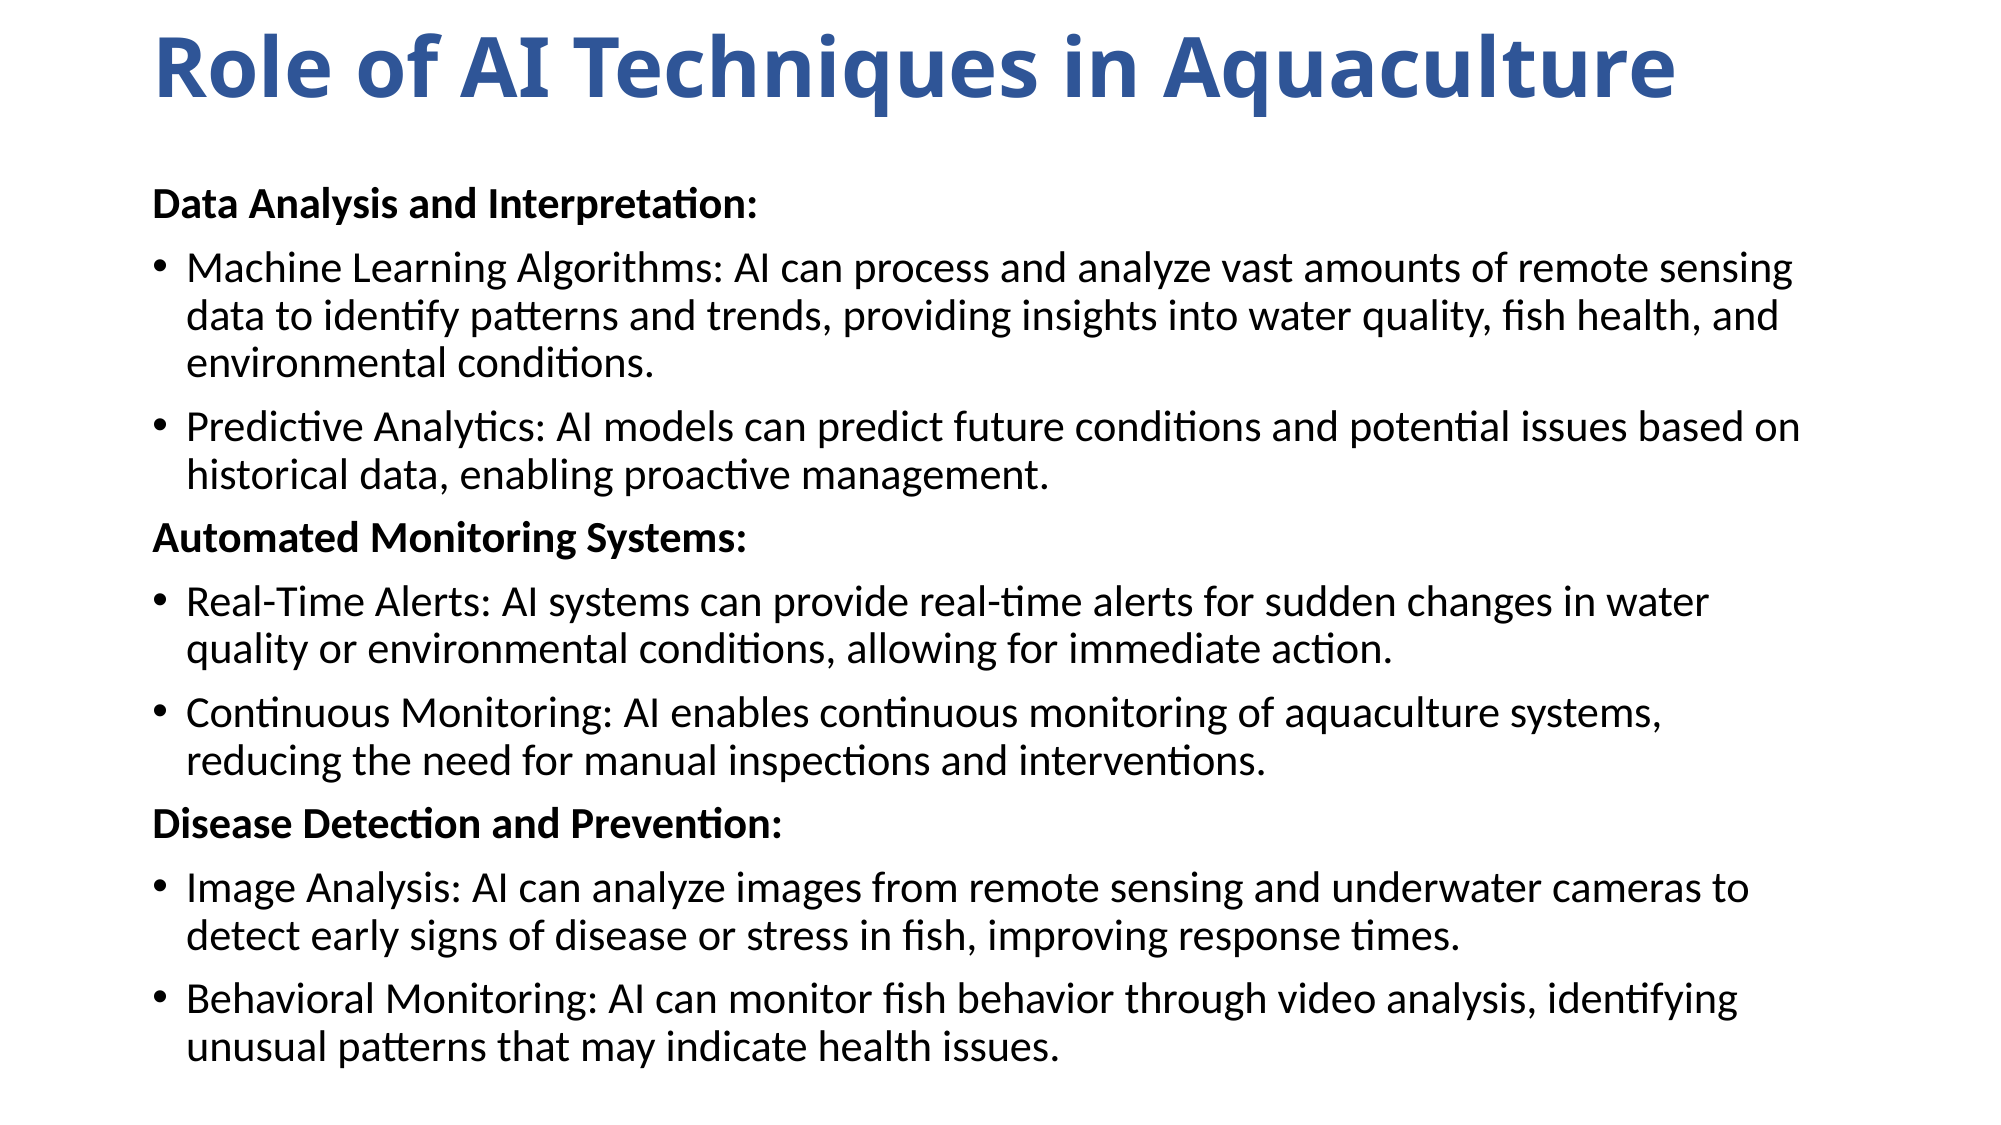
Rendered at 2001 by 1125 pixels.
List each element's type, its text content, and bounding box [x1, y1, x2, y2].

list Data Analysis and Interpretation: Machine Learning Algorithms: AI can process and analyze vast amounts of remote sensing data to identify patterns and trends, providing insights into water quality, fish health, and environmental conditions. Predictive Analytics: AI models can predict future conditions and potential issues based on historical data, enabling proactive management. Automated Monitoring Systems: Real-Time Alerts: AI systems can provide real-time alerts for sudden changes in water quality or environmental conditions, allowing for immediate action. Continuous Monitoring: AI enables continuous monitoring of aquaculture systems, reducing the need for manual inspections and interventions. Disease Detection and Prevention: Image Analysis: AI can analyze images from remote sensing and underwater cameras to detect early signs of disease or stress in fish, improving response times. Behavioral Monitoring: AI can monitor fish behavior through video analysis, identifying unusual patterns that may indicate health issues. [137, 104, 1826, 1085]
title Role of AI Techniques in Aquaculture [137, 0, 1863, 180]
